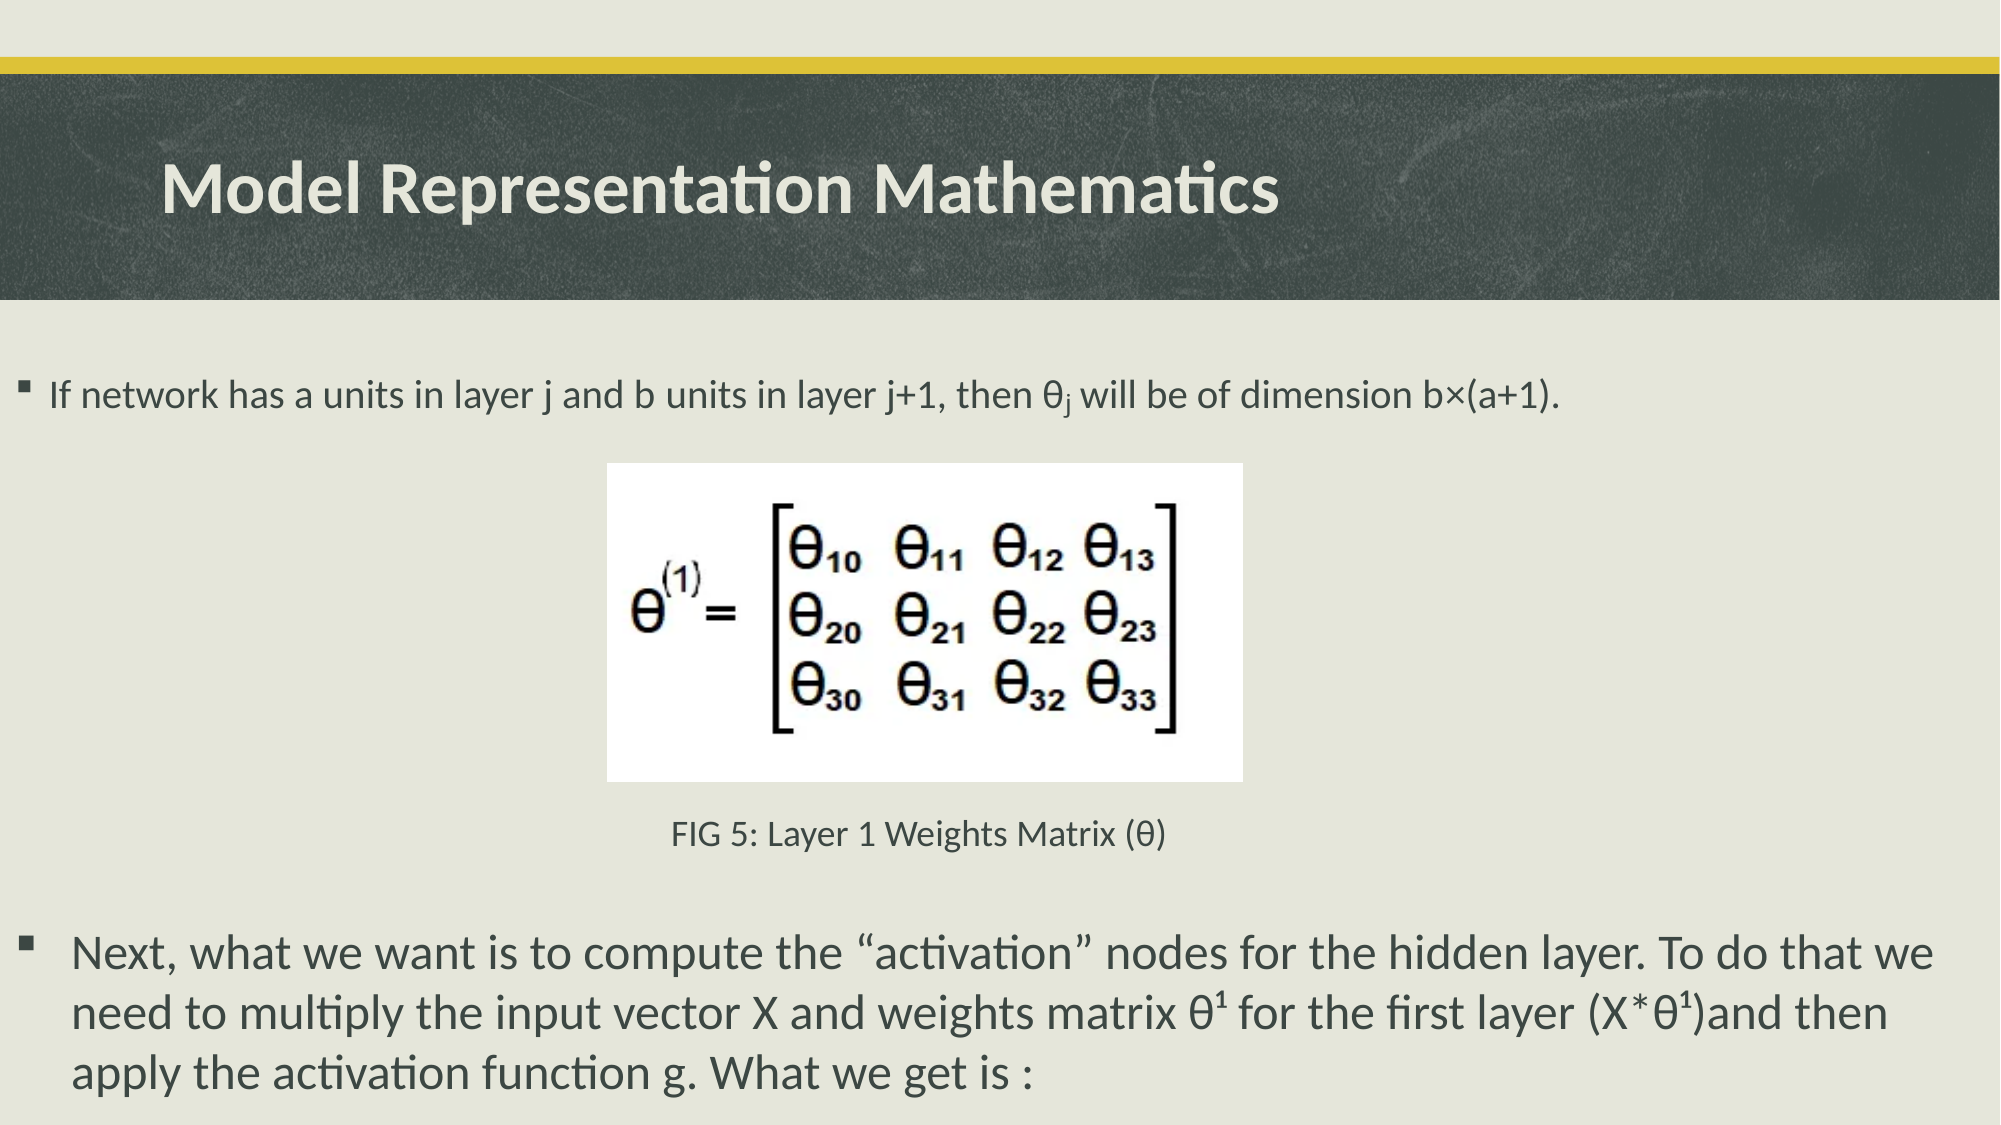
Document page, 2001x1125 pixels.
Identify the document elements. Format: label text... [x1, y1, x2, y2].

text_box FIG 5: Layer 1 Weights Matrix (θ) [656, 801, 1662, 861]
text_box Next, what we want is to compute the “activation” nodes for the hidden layer. To do that we need to multiply the input vector X and weights matrix θ¹ for the first layer (X*θ¹)and then apply the activation function g. What we get is : [0, 912, 2000, 1125]
title Model Representation Mathematics [145, 76, 1790, 299]
picture [607, 463, 1243, 782]
picture [0, 74, 2000, 300]
list If network has a units in layer j and b​ units in layer j+1, then θⱼ will be of dimension b​×(a+1). [0, 299, 1982, 426]
